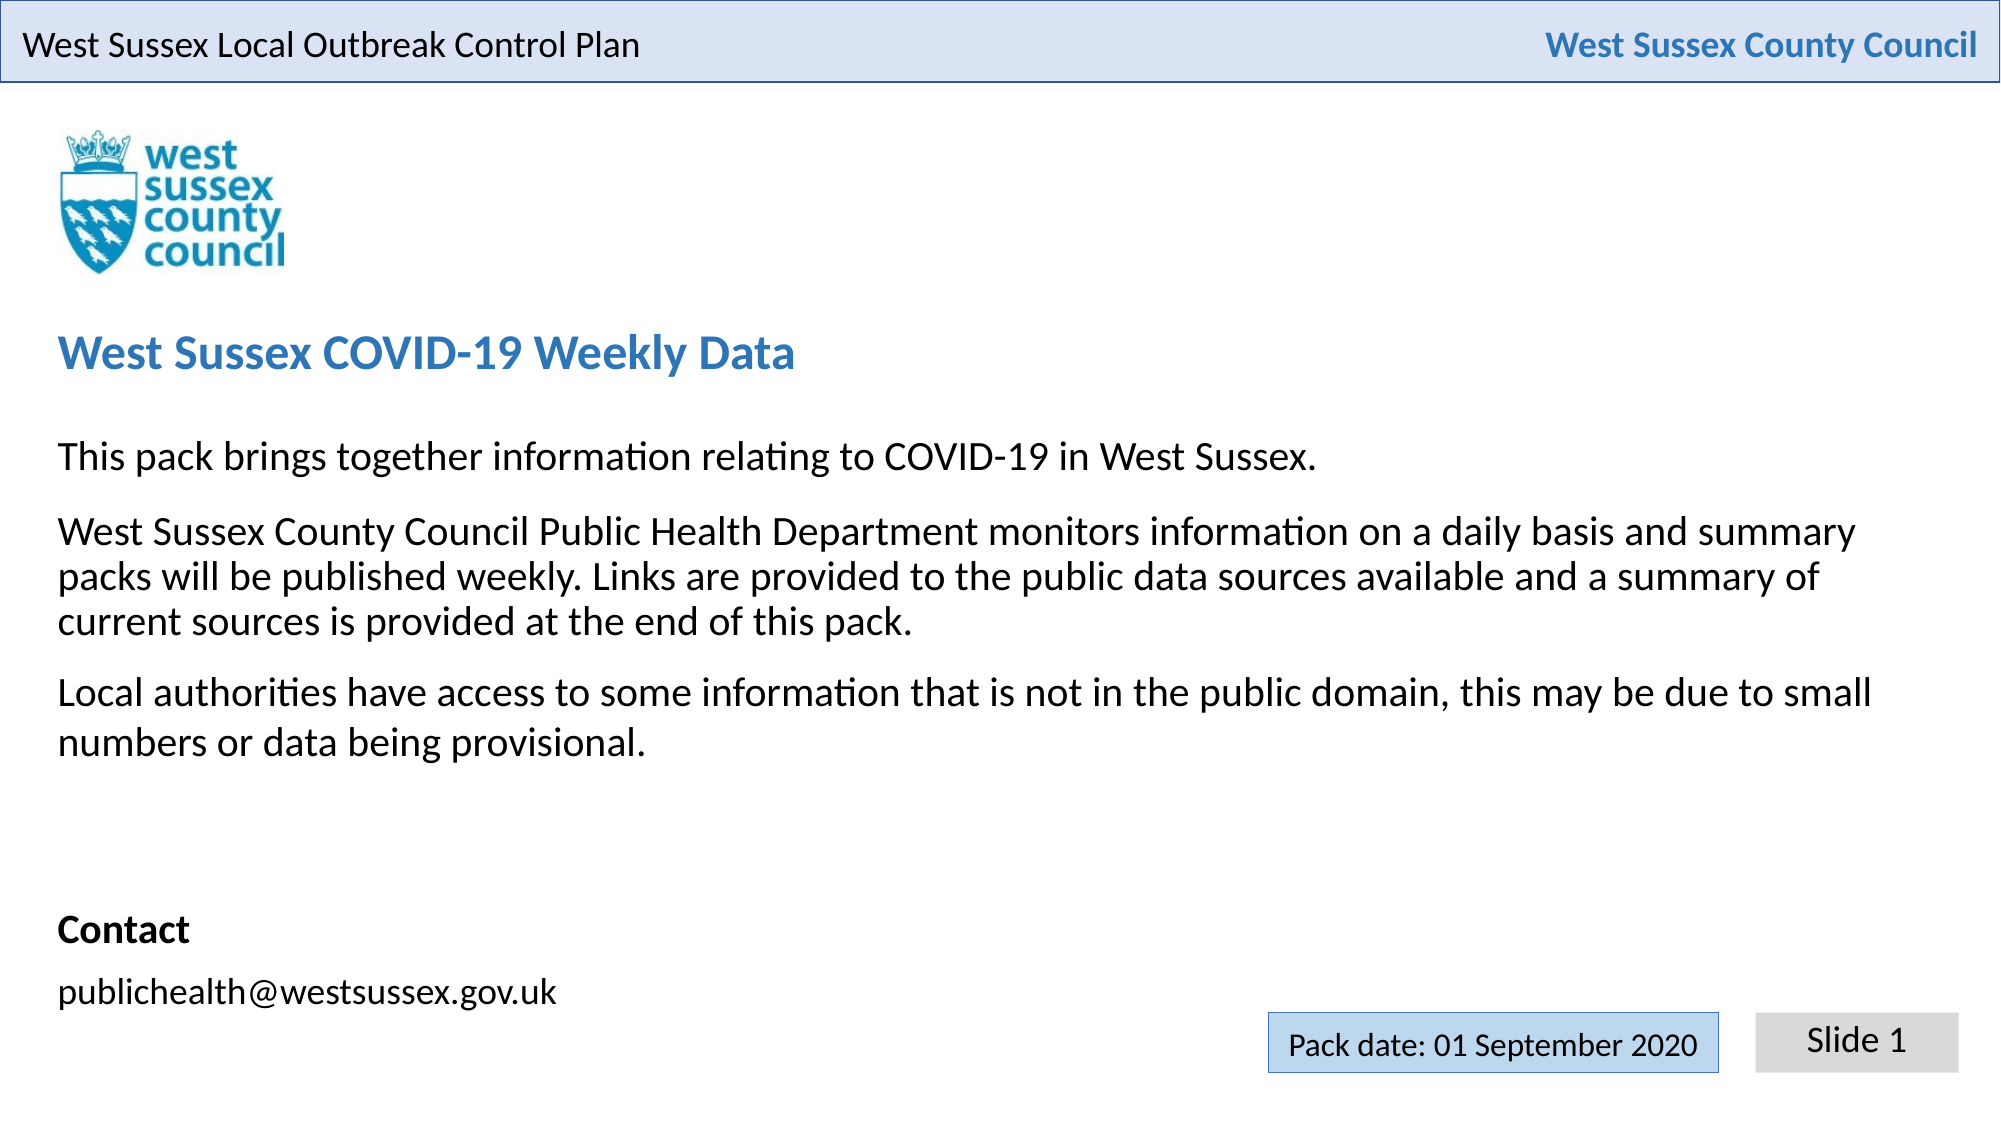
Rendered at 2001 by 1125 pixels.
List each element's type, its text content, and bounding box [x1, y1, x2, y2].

list West Sussex COVID-19 Weekly Data [42, 318, 1128, 394]
list Slide 1 [1755, 1012, 1959, 1073]
list This pack brings together information relating to COVID-19 in West Sussex. West Sussex County Council Public Health Department monitors information on a daily basis and summary packs will be published weekly. Links are provided to the public data sources available and a summary of current sources is provided at the end of this pack. Local authorities have access to some information that is not in the public domain, this may be due to small numbers or data being provisional. [42, 427, 1928, 817]
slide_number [1268, 1012, 1719, 1073]
list Contact [42, 900, 496, 964]
picture [59, 129, 284, 276]
list publichealth@westsussex.gov.uk [42, 964, 603, 1020]
